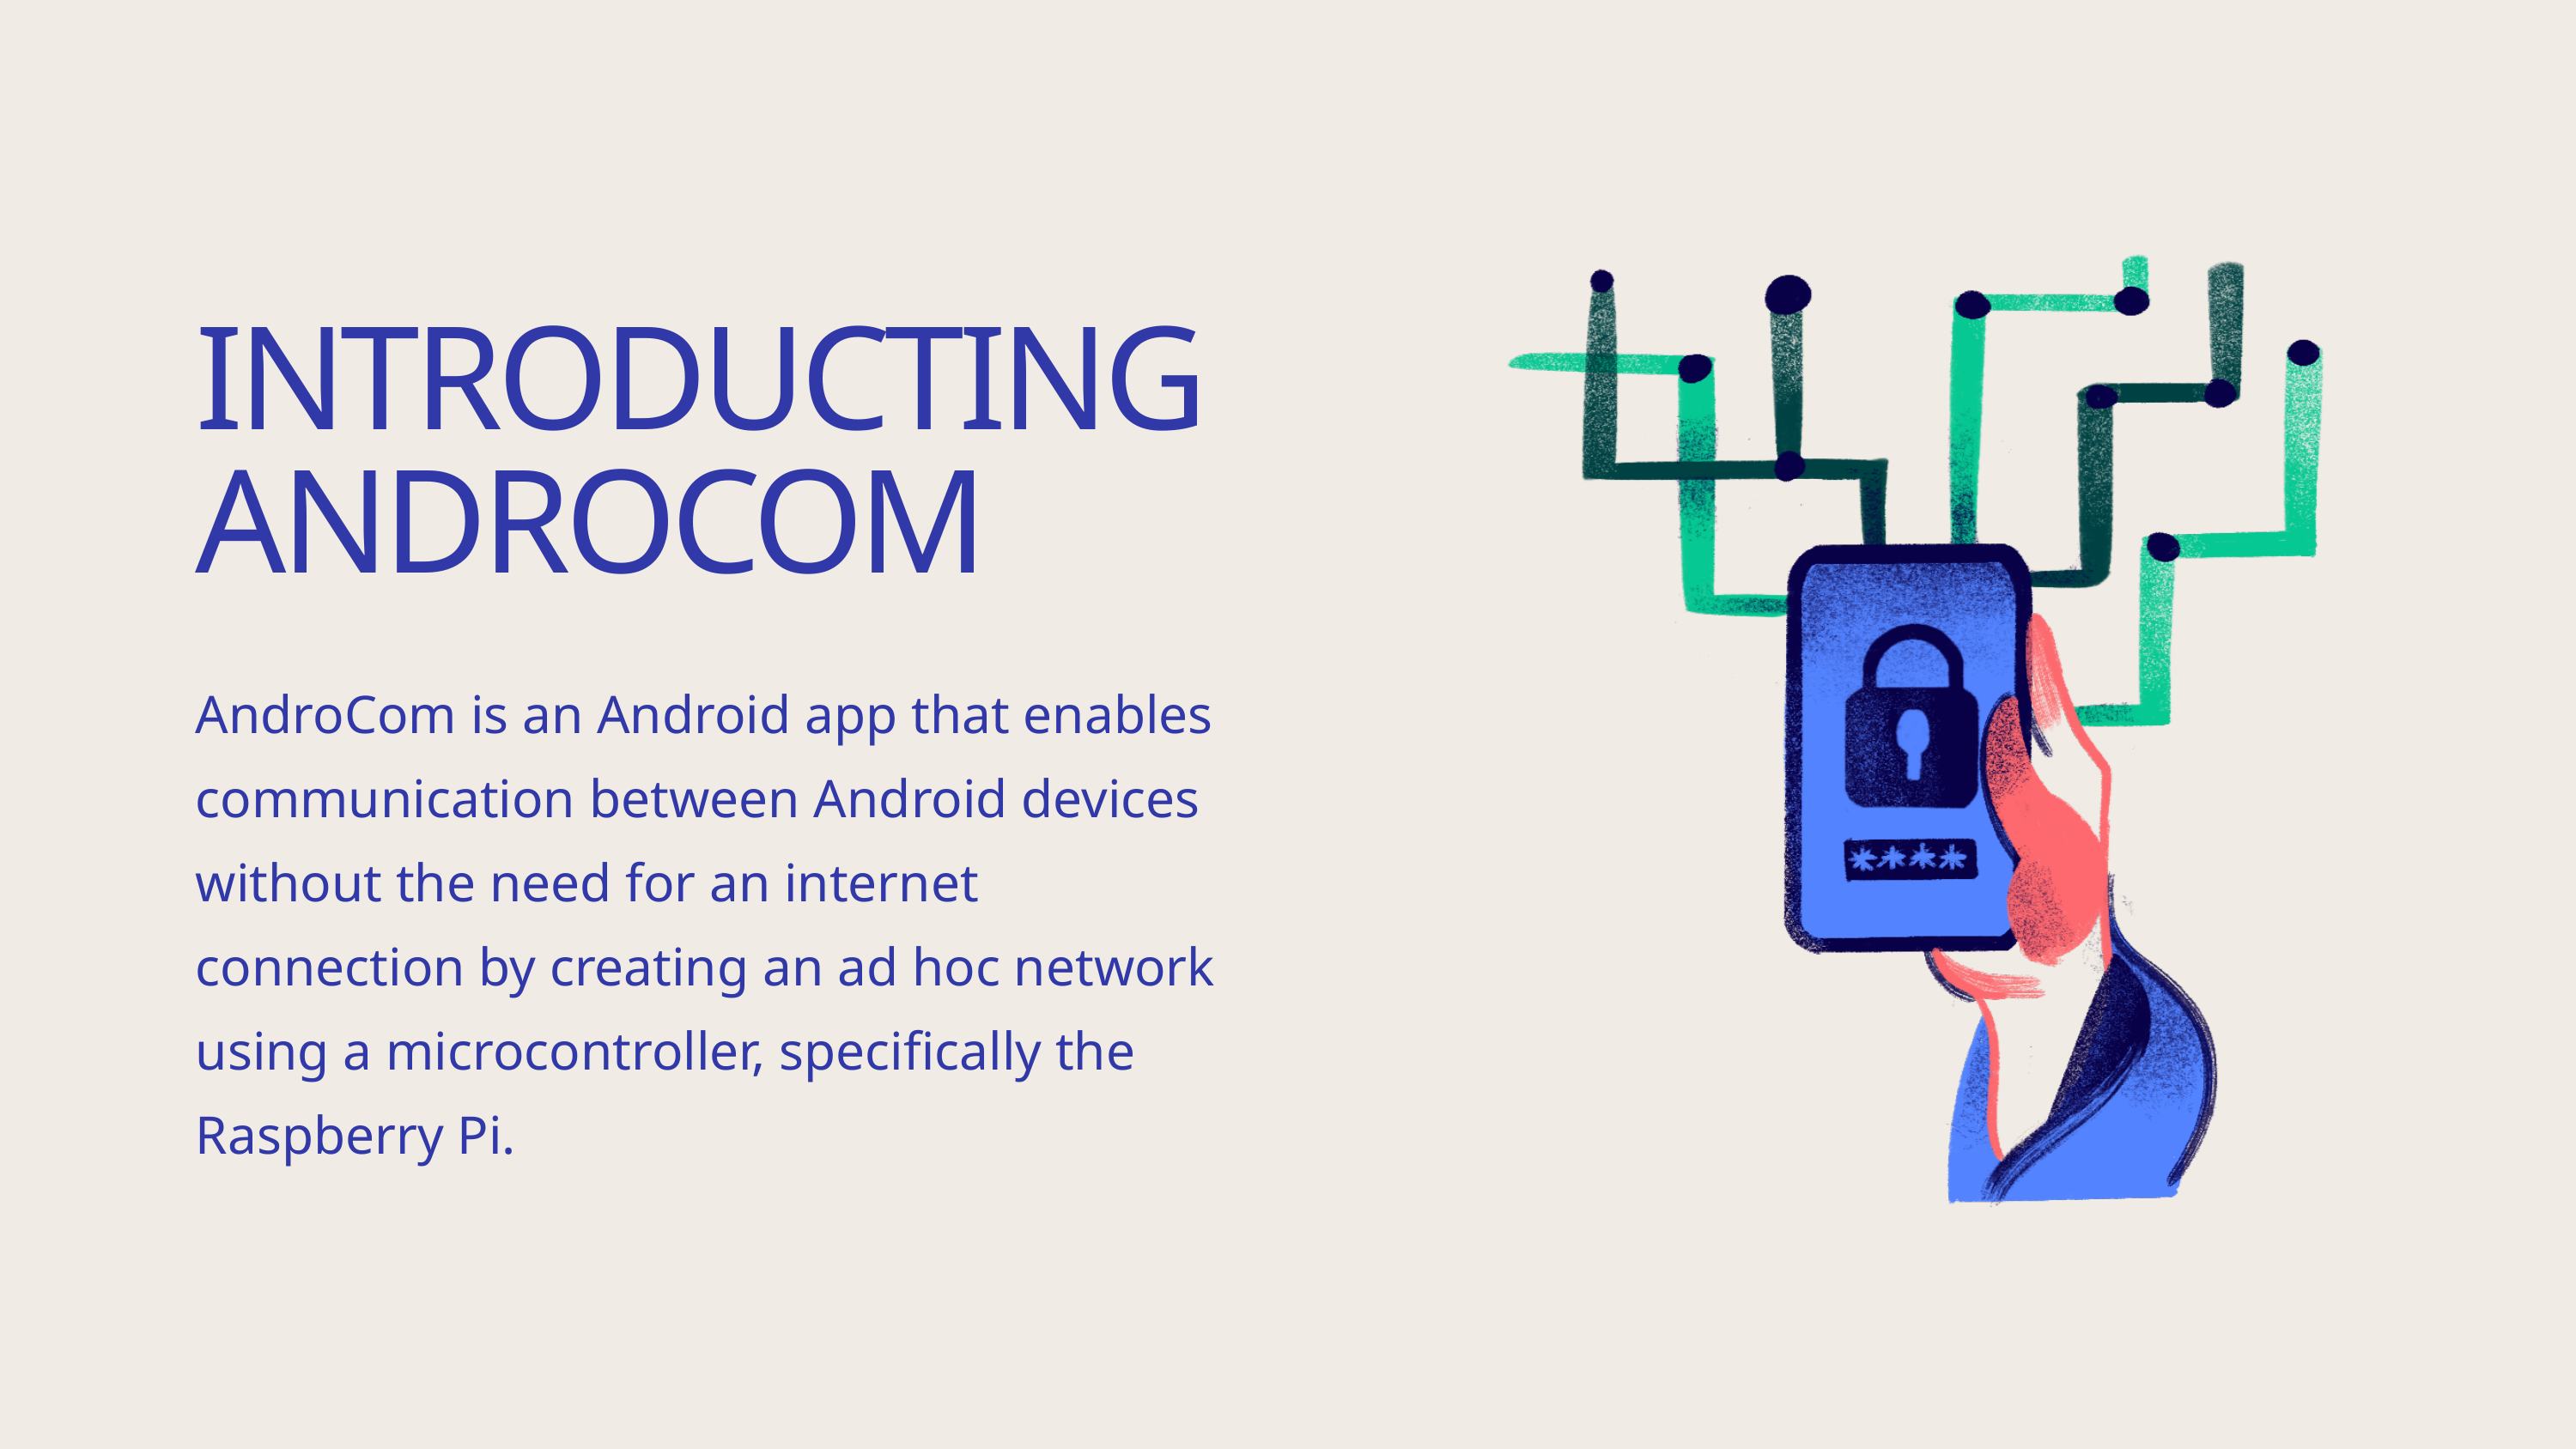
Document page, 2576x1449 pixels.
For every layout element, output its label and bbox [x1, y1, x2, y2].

text_box [195, 299, 1377, 1150]
text_box [1500, 241, 2332, 1208]
